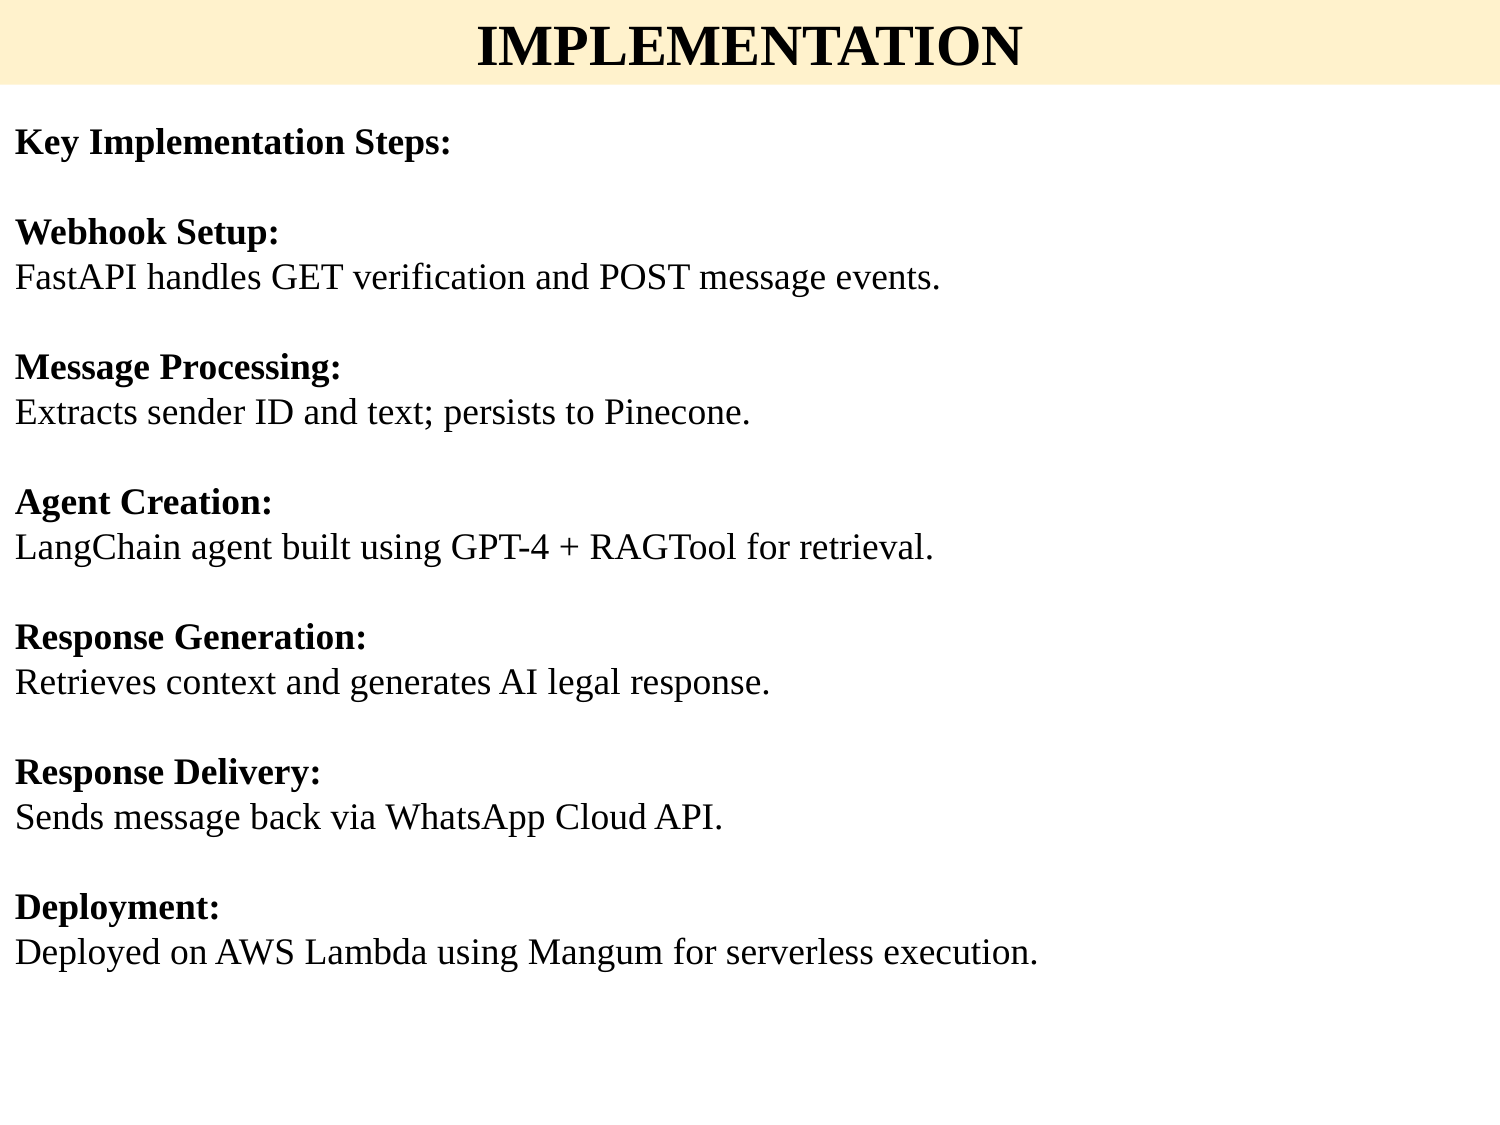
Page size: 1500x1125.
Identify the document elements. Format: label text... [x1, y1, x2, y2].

text_box IMPLEMENTATION [0, 0, 1500, 85]
text_box Key Implementation Steps: Webhook Setup: FastAPI handles GET verification and POST message events. Message Processing: Extracts sender ID and text; persists to Pinecone. Agent Creation: LangChain agent built using GPT-4 + RAGTool for retrieval. Response Generation: Retrieves context and generates AI legal response. Response Delivery: Sends message back via WhatsApp Cloud API. Deployment: Deployed on AWS Lambda using Mangum for serverless execution. [0, 109, 1500, 980]
